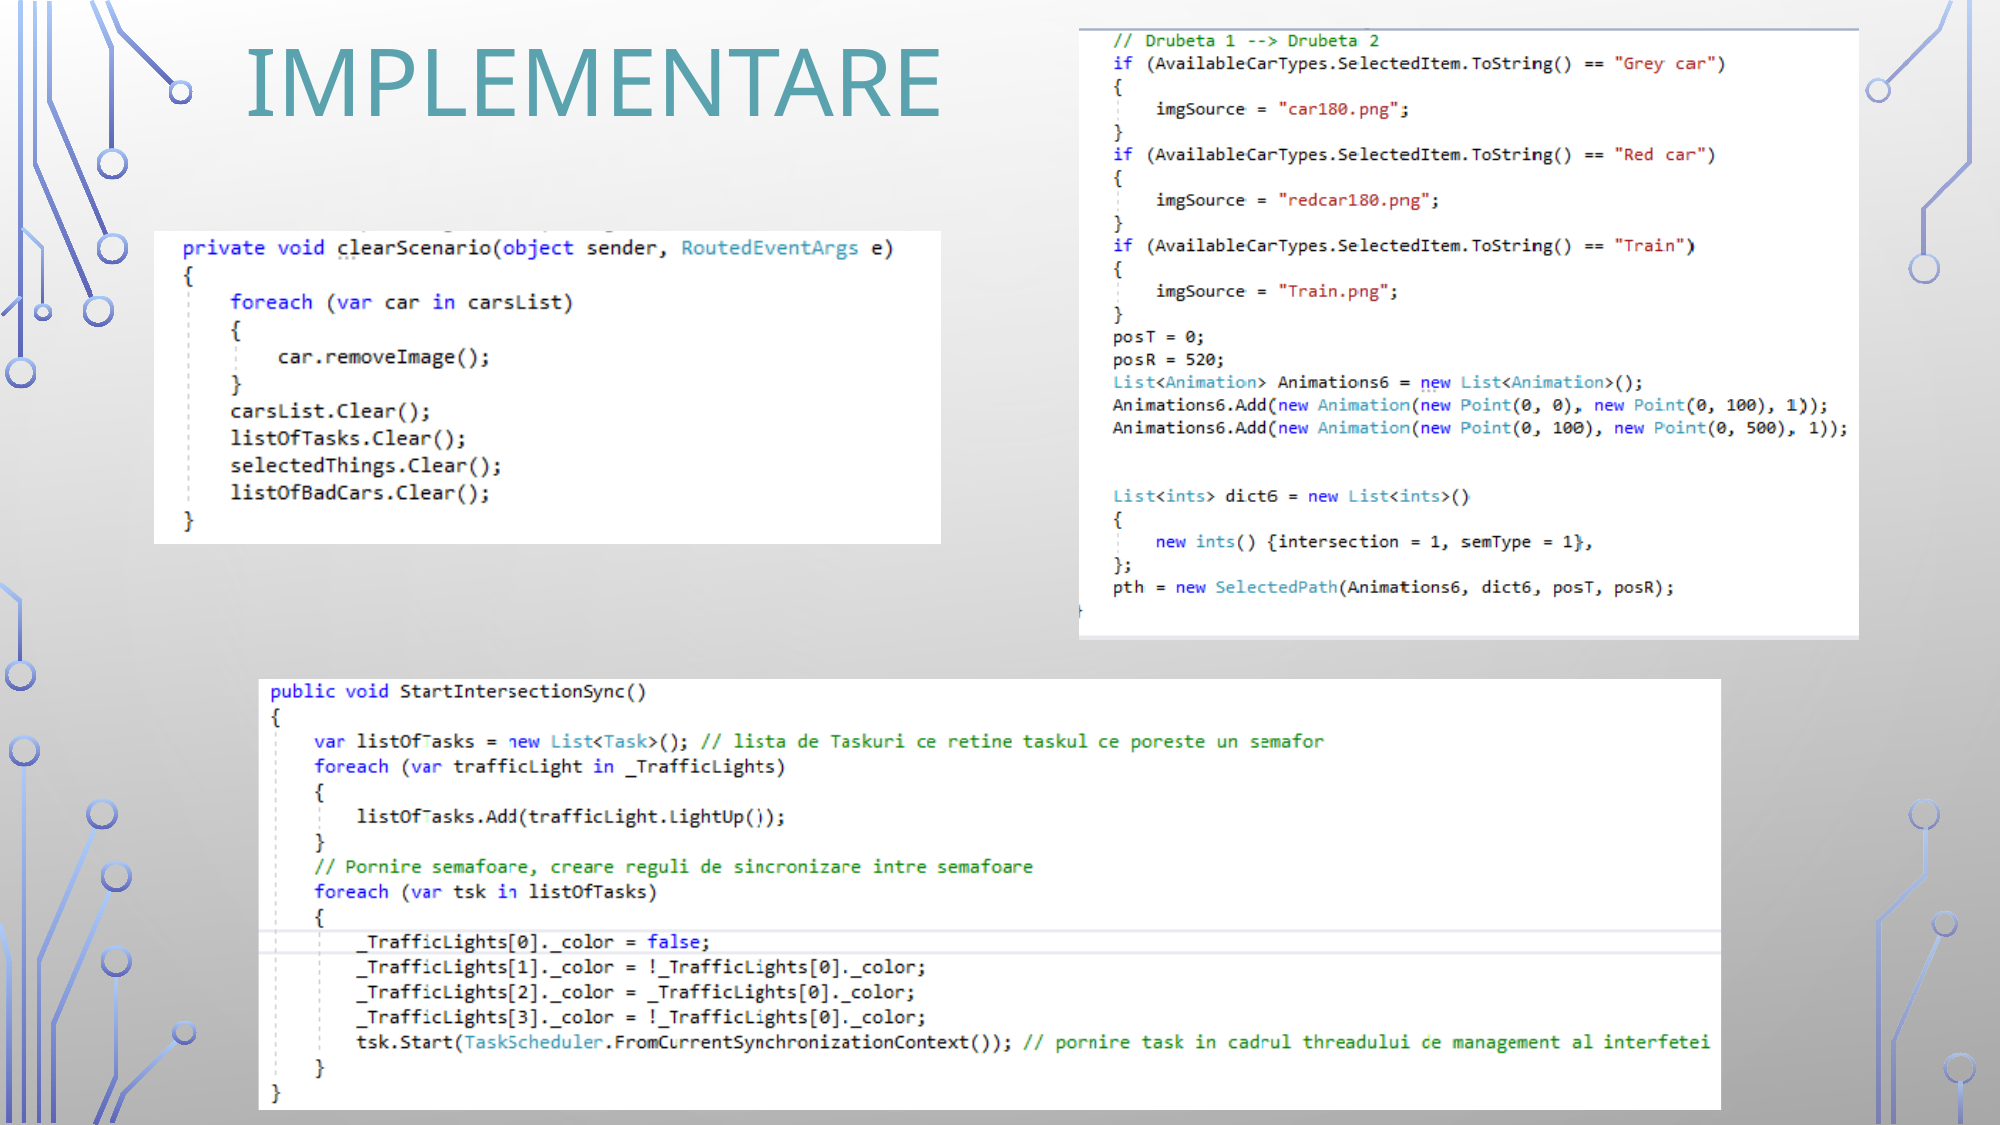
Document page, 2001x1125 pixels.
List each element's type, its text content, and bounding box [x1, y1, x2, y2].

picture [1079, 27, 1859, 640]
title IMPLEMENTARE [230, 0, 972, 172]
picture [258, 679, 1722, 1111]
picture [153, 231, 942, 544]
